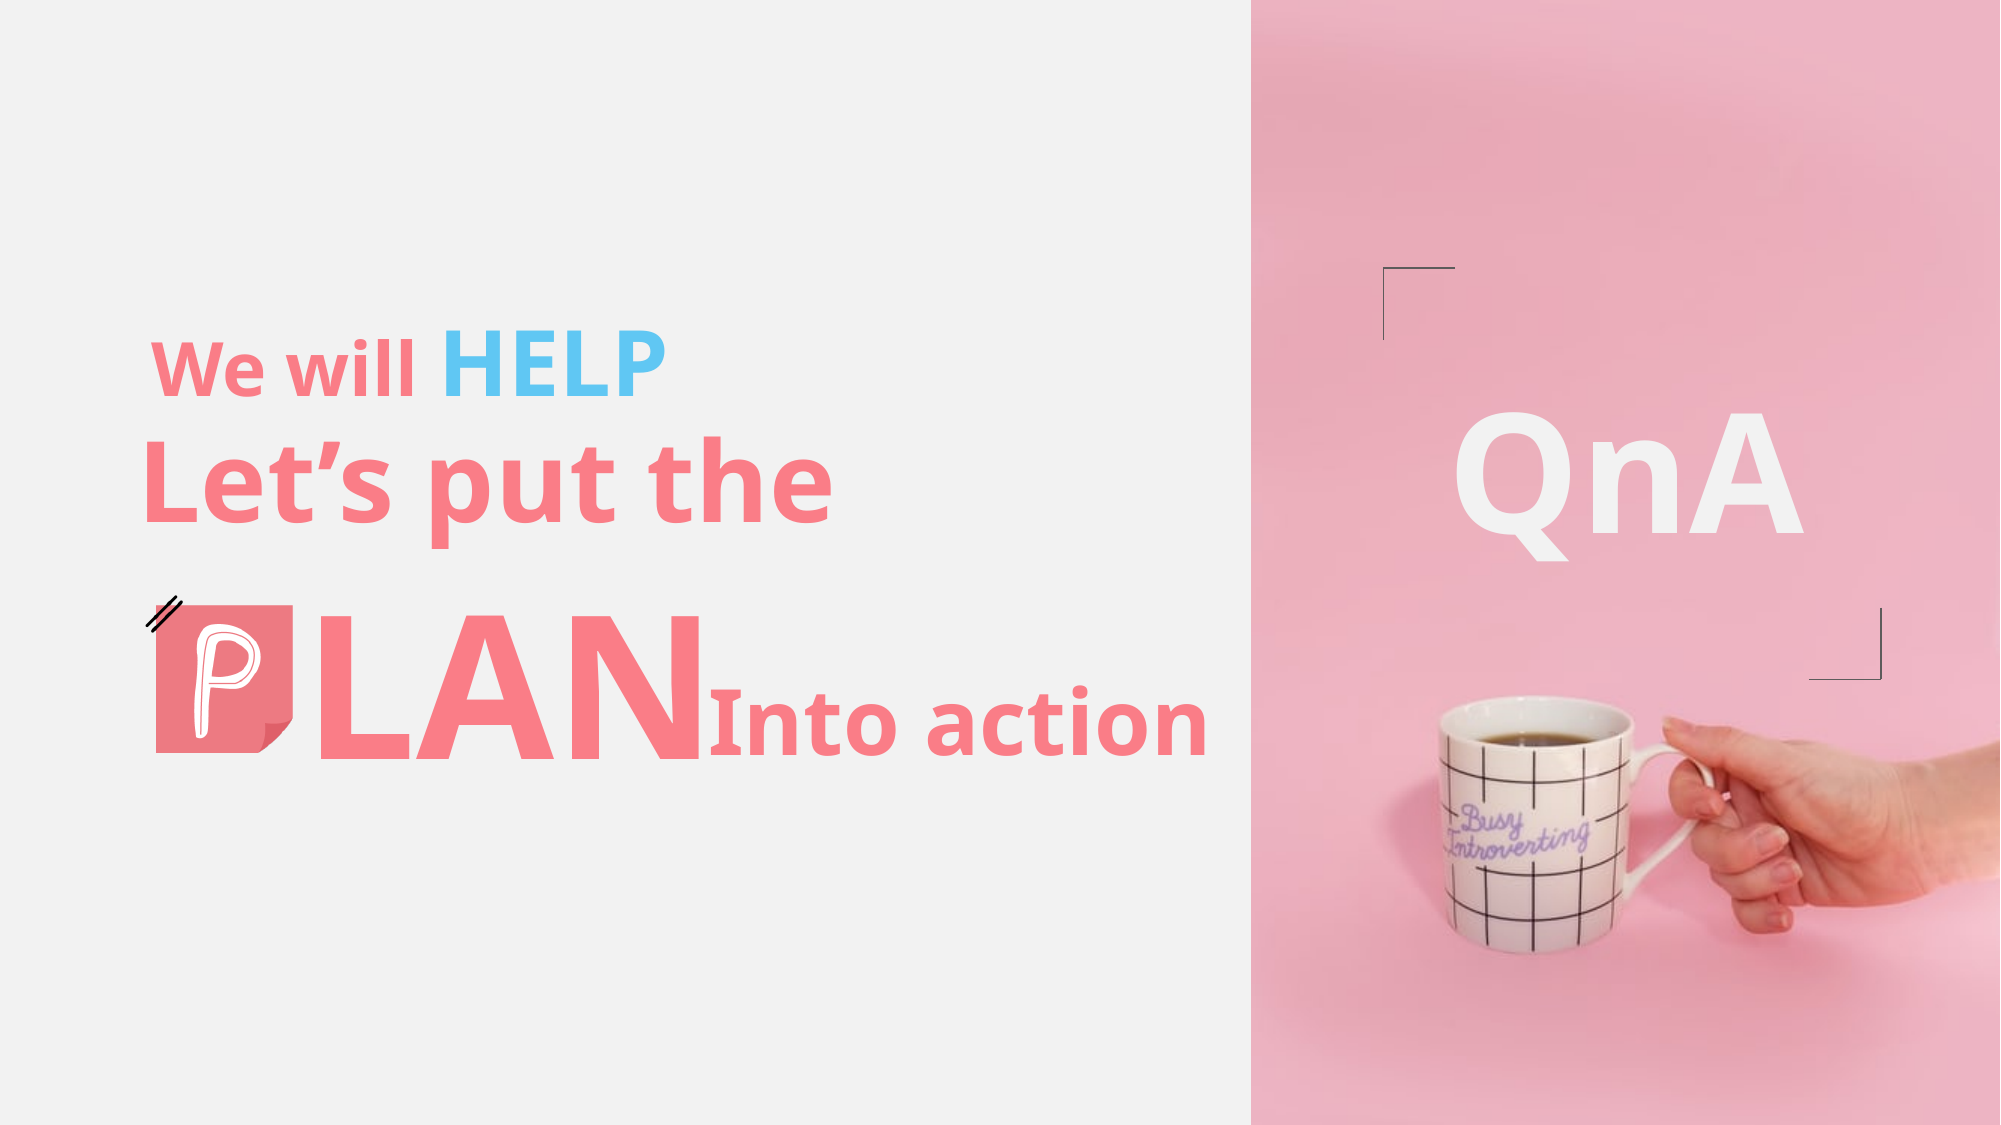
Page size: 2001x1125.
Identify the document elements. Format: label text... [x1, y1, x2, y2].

text_box We will HELP [136, 297, 773, 423]
picture [141, 591, 298, 758]
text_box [1383, 268, 1456, 341]
text_box LAN [289, 553, 733, 807]
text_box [1808, 607, 1881, 680]
text_box Let’s put the [122, 402, 852, 553]
text_box Into action [693, 656, 1227, 782]
picture [1251, 0, 2000, 1125]
